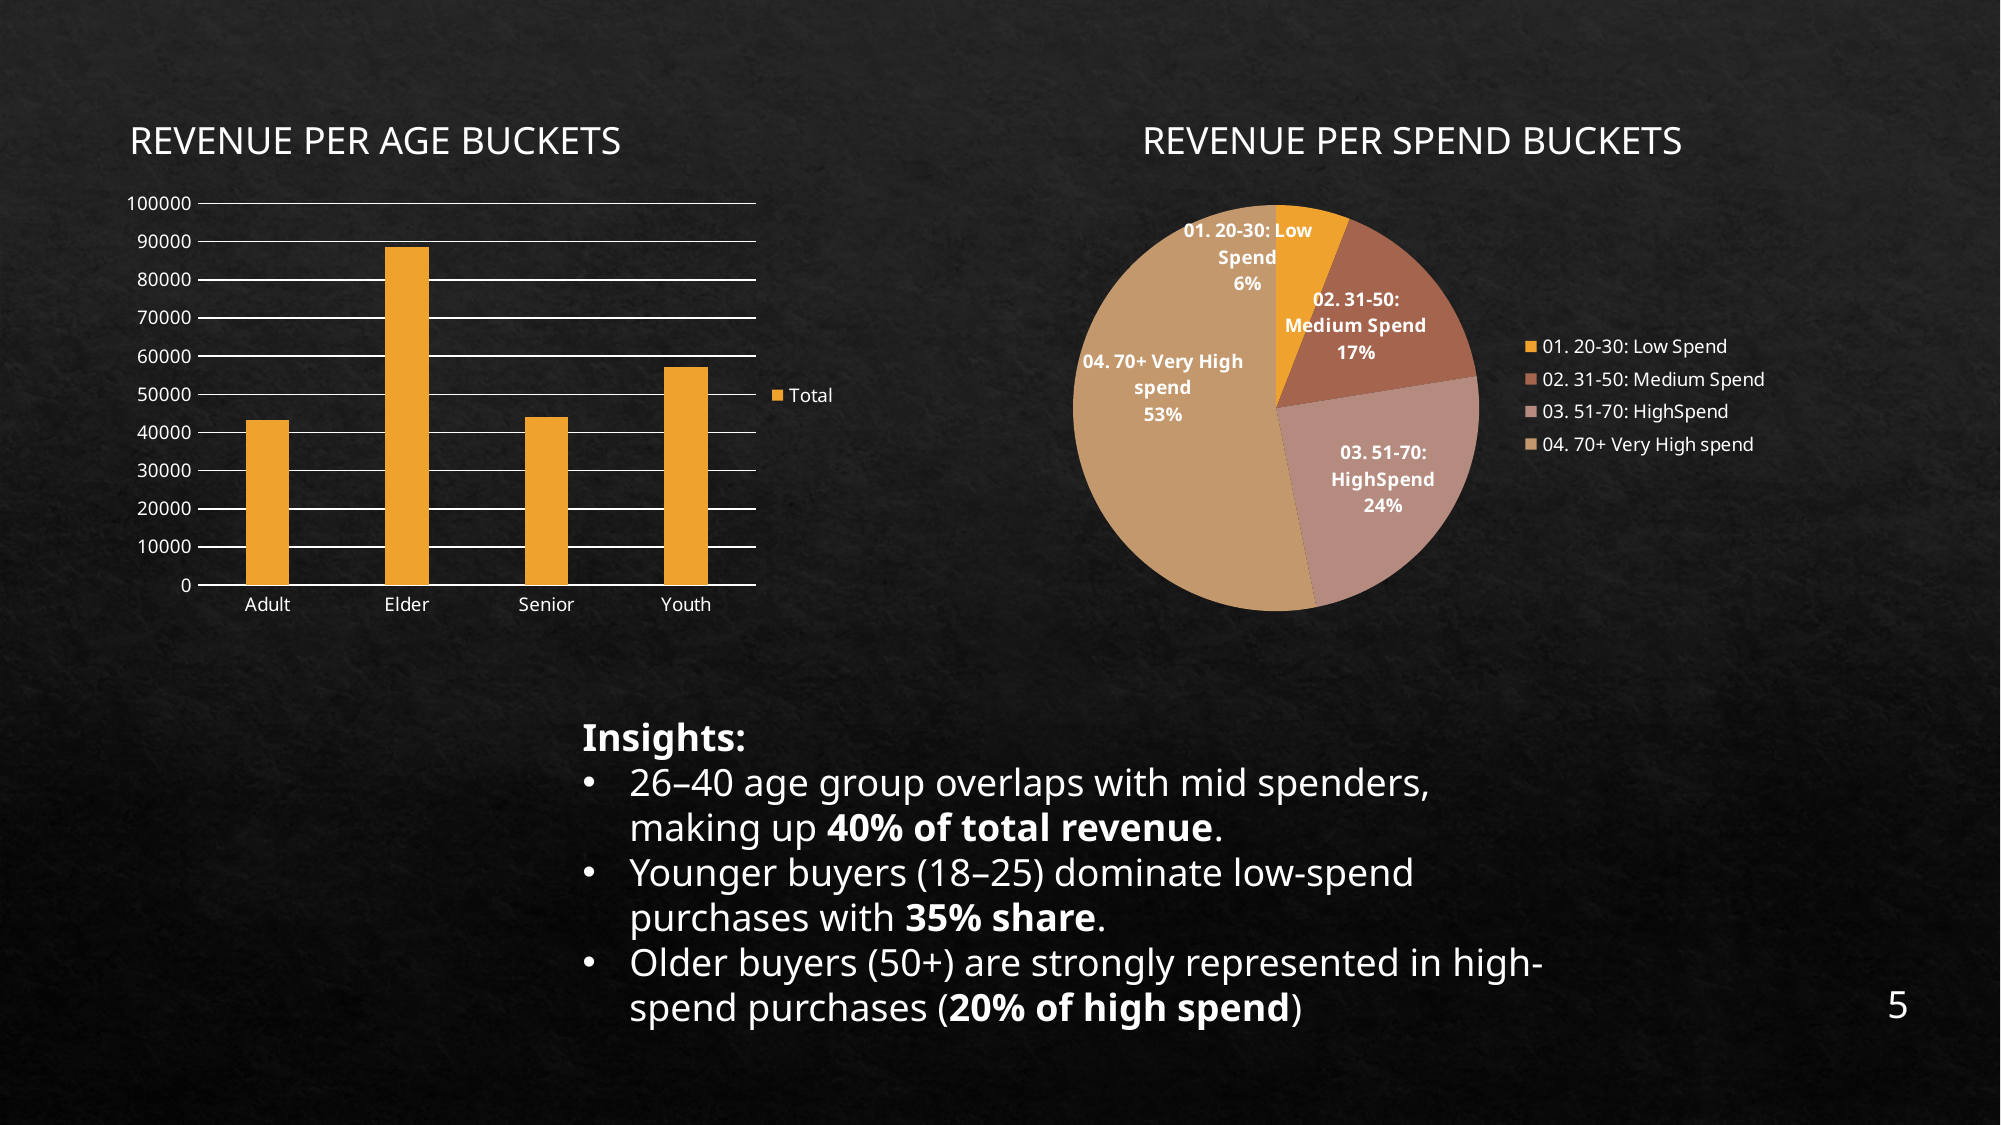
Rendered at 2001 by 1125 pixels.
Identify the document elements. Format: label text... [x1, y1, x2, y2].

text_box 5 [1872, 974, 2000, 1034]
text_box Insights: 26–40 age group overlaps with mid spenders, making up 40% of total revenue. Younger buyers (18–25) dominate low-spend purchases with 35% share. Older buyers (50+) are strongly represented in high-spend purchases (20% of high spend) [567, 706, 1569, 1037]
text_box REVENUE PER SPEND BUCKETS [1127, 109, 1899, 170]
chart [1032, 169, 1784, 621]
text_box REVENUE PER AGE BUCKETS [114, 109, 984, 170]
chart [101, 169, 852, 621]
